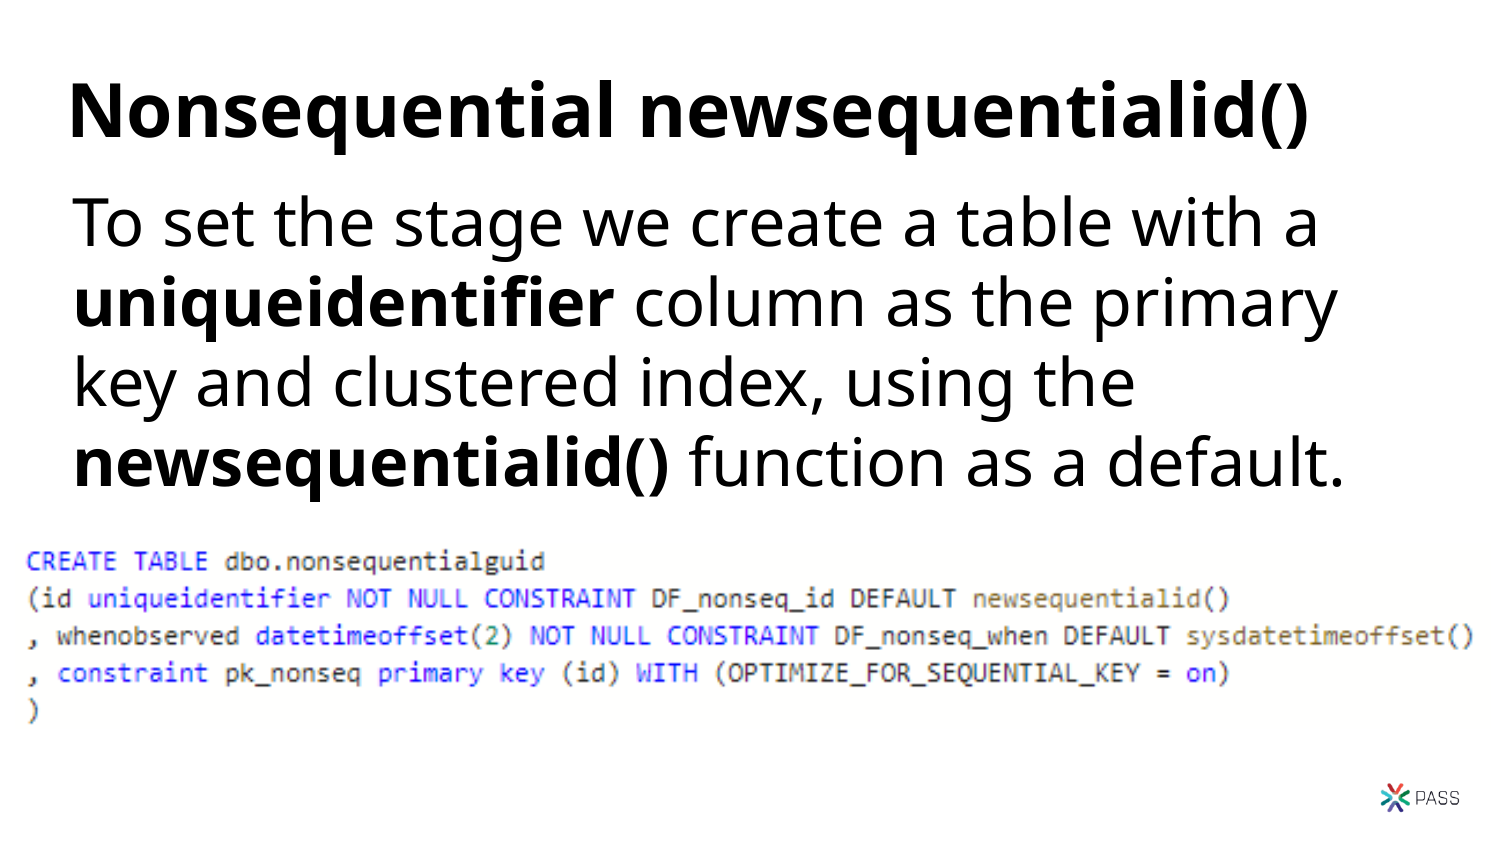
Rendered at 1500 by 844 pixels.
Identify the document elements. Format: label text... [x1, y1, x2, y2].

text_box To set the stage we create a table with a uniqueidentifier column as the primary key and clustered index, using the newsequentialid() function as a default. [57, 172, 1406, 508]
picture [1379, 781, 1460, 814]
title Nonsequential newsequentialid() [51, 71, 1443, 173]
picture [14, 543, 1492, 729]
